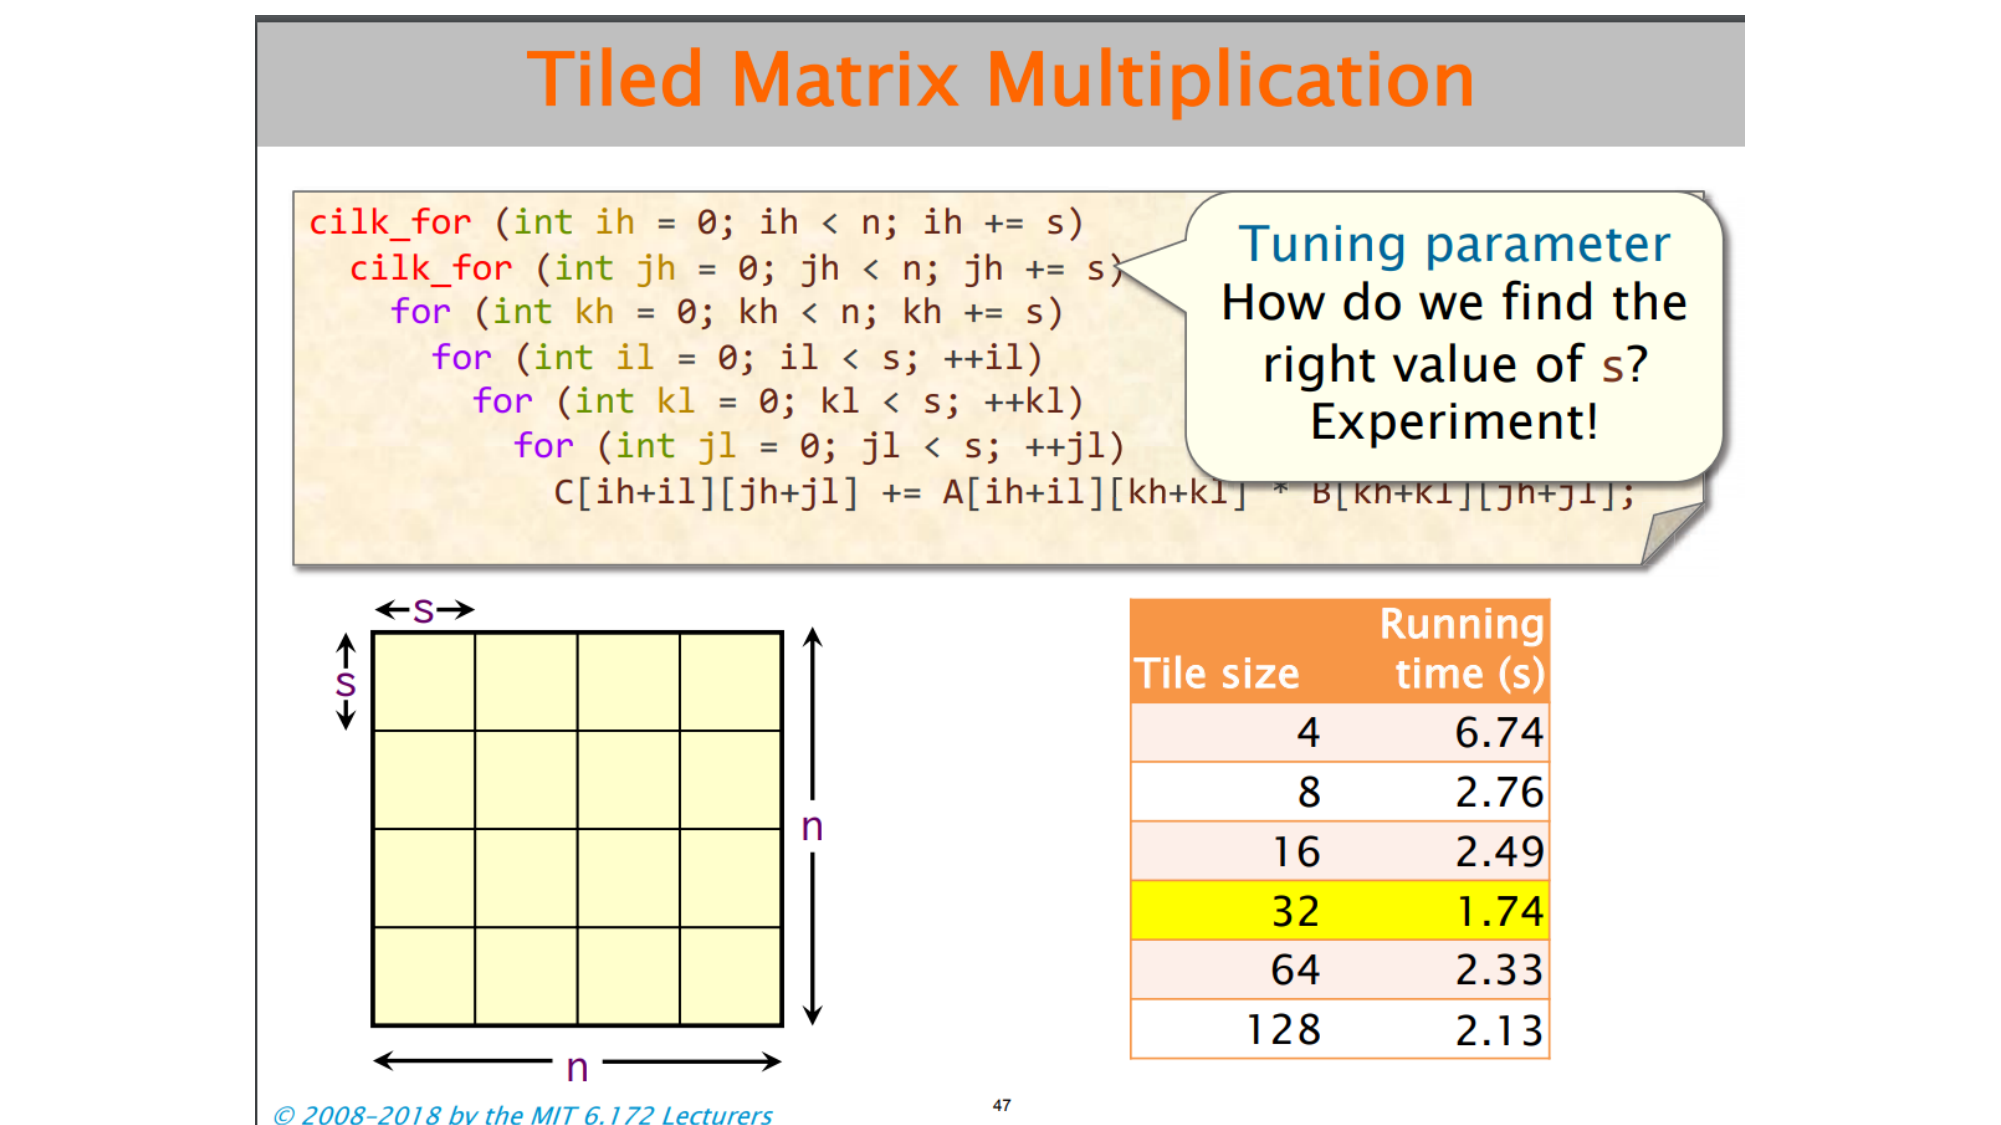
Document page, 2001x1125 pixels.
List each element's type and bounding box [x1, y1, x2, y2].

picture [255, 15, 1745, 1125]
